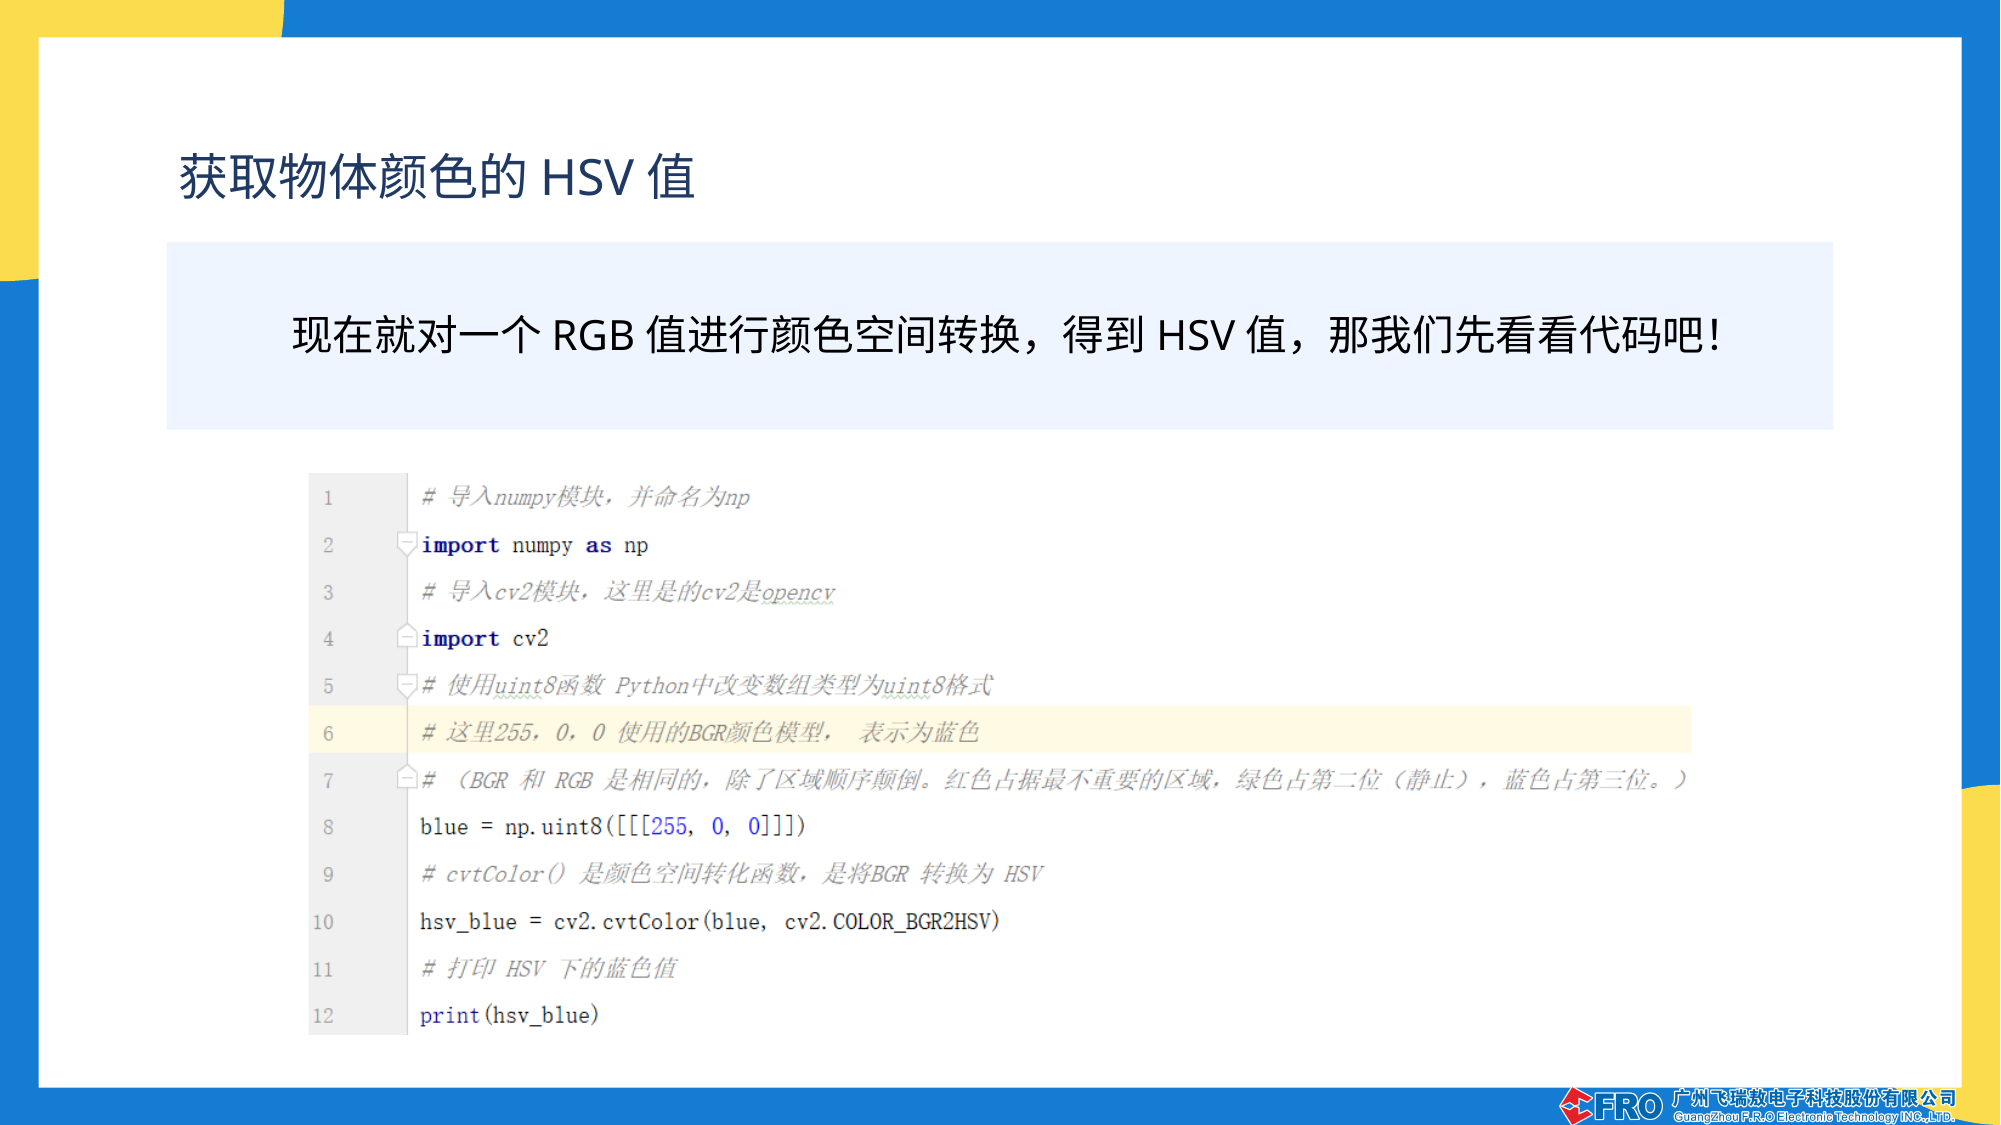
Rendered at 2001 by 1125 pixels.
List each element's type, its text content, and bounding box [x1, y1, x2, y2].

picture [1559, 1087, 1956, 1125]
picture [308, 473, 1692, 1035]
text_box 获取物体颜色的HSV值 [163, 137, 1144, 213]
text_box 现在就对一个RGB值进行颜色空间转换，得到HSV值，那我们先看看代码吧！ [166, 241, 1834, 431]
